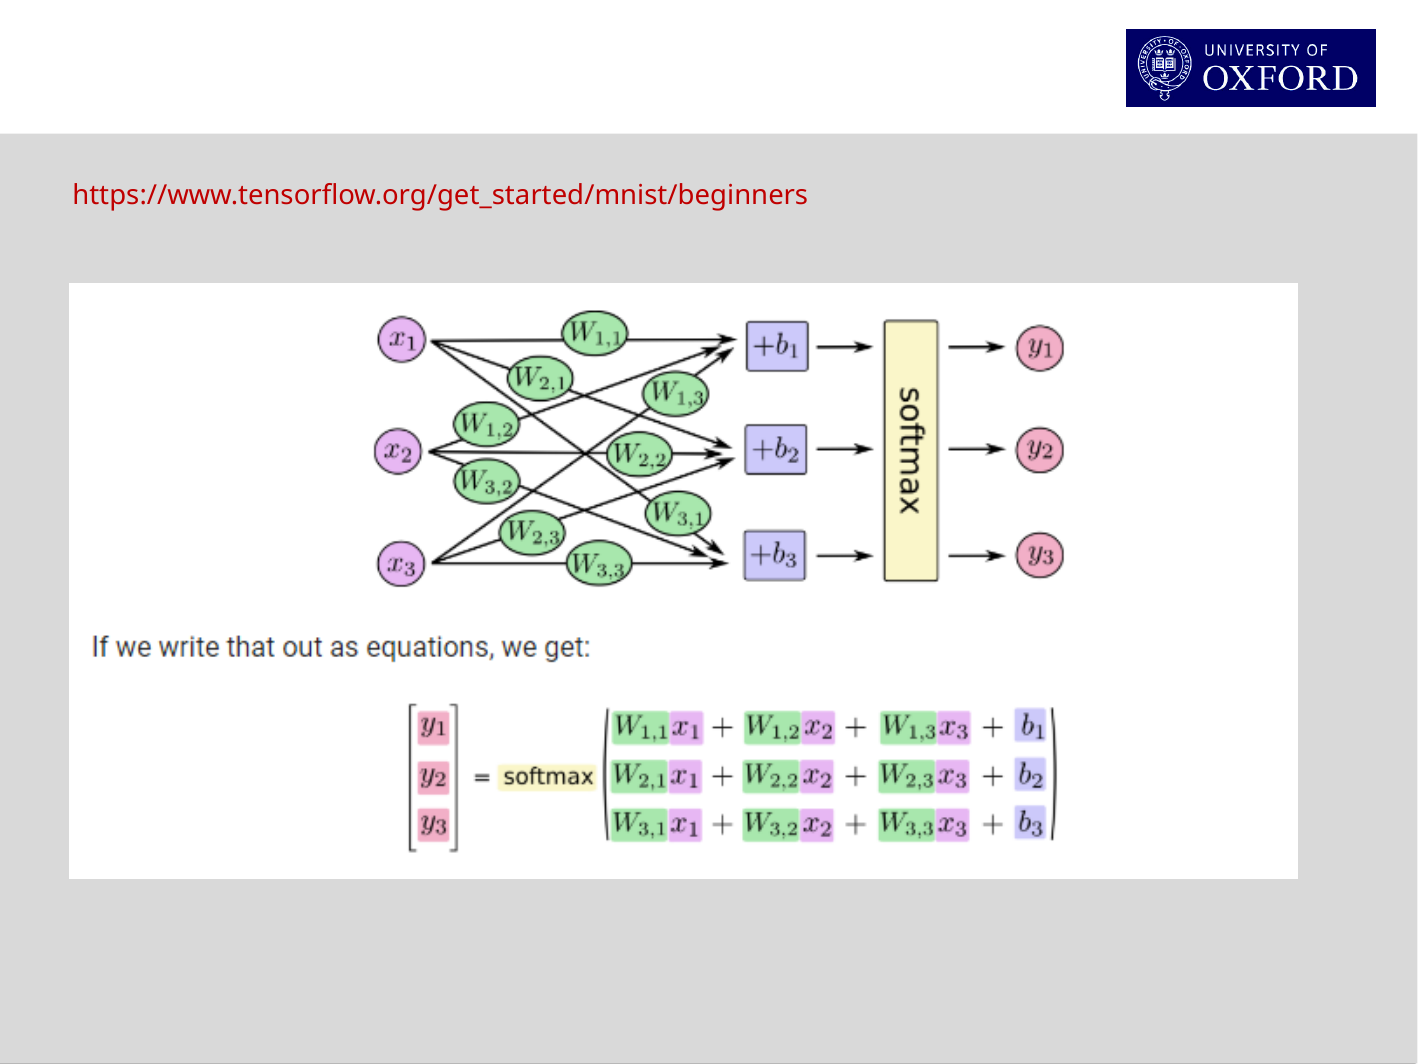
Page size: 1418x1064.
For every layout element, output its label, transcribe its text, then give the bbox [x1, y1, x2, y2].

text_box https://www.tensorflow.org/get_started/mnist/beginners [58, 153, 1313, 217]
picture [1126, 29, 1376, 107]
picture [69, 283, 1298, 879]
